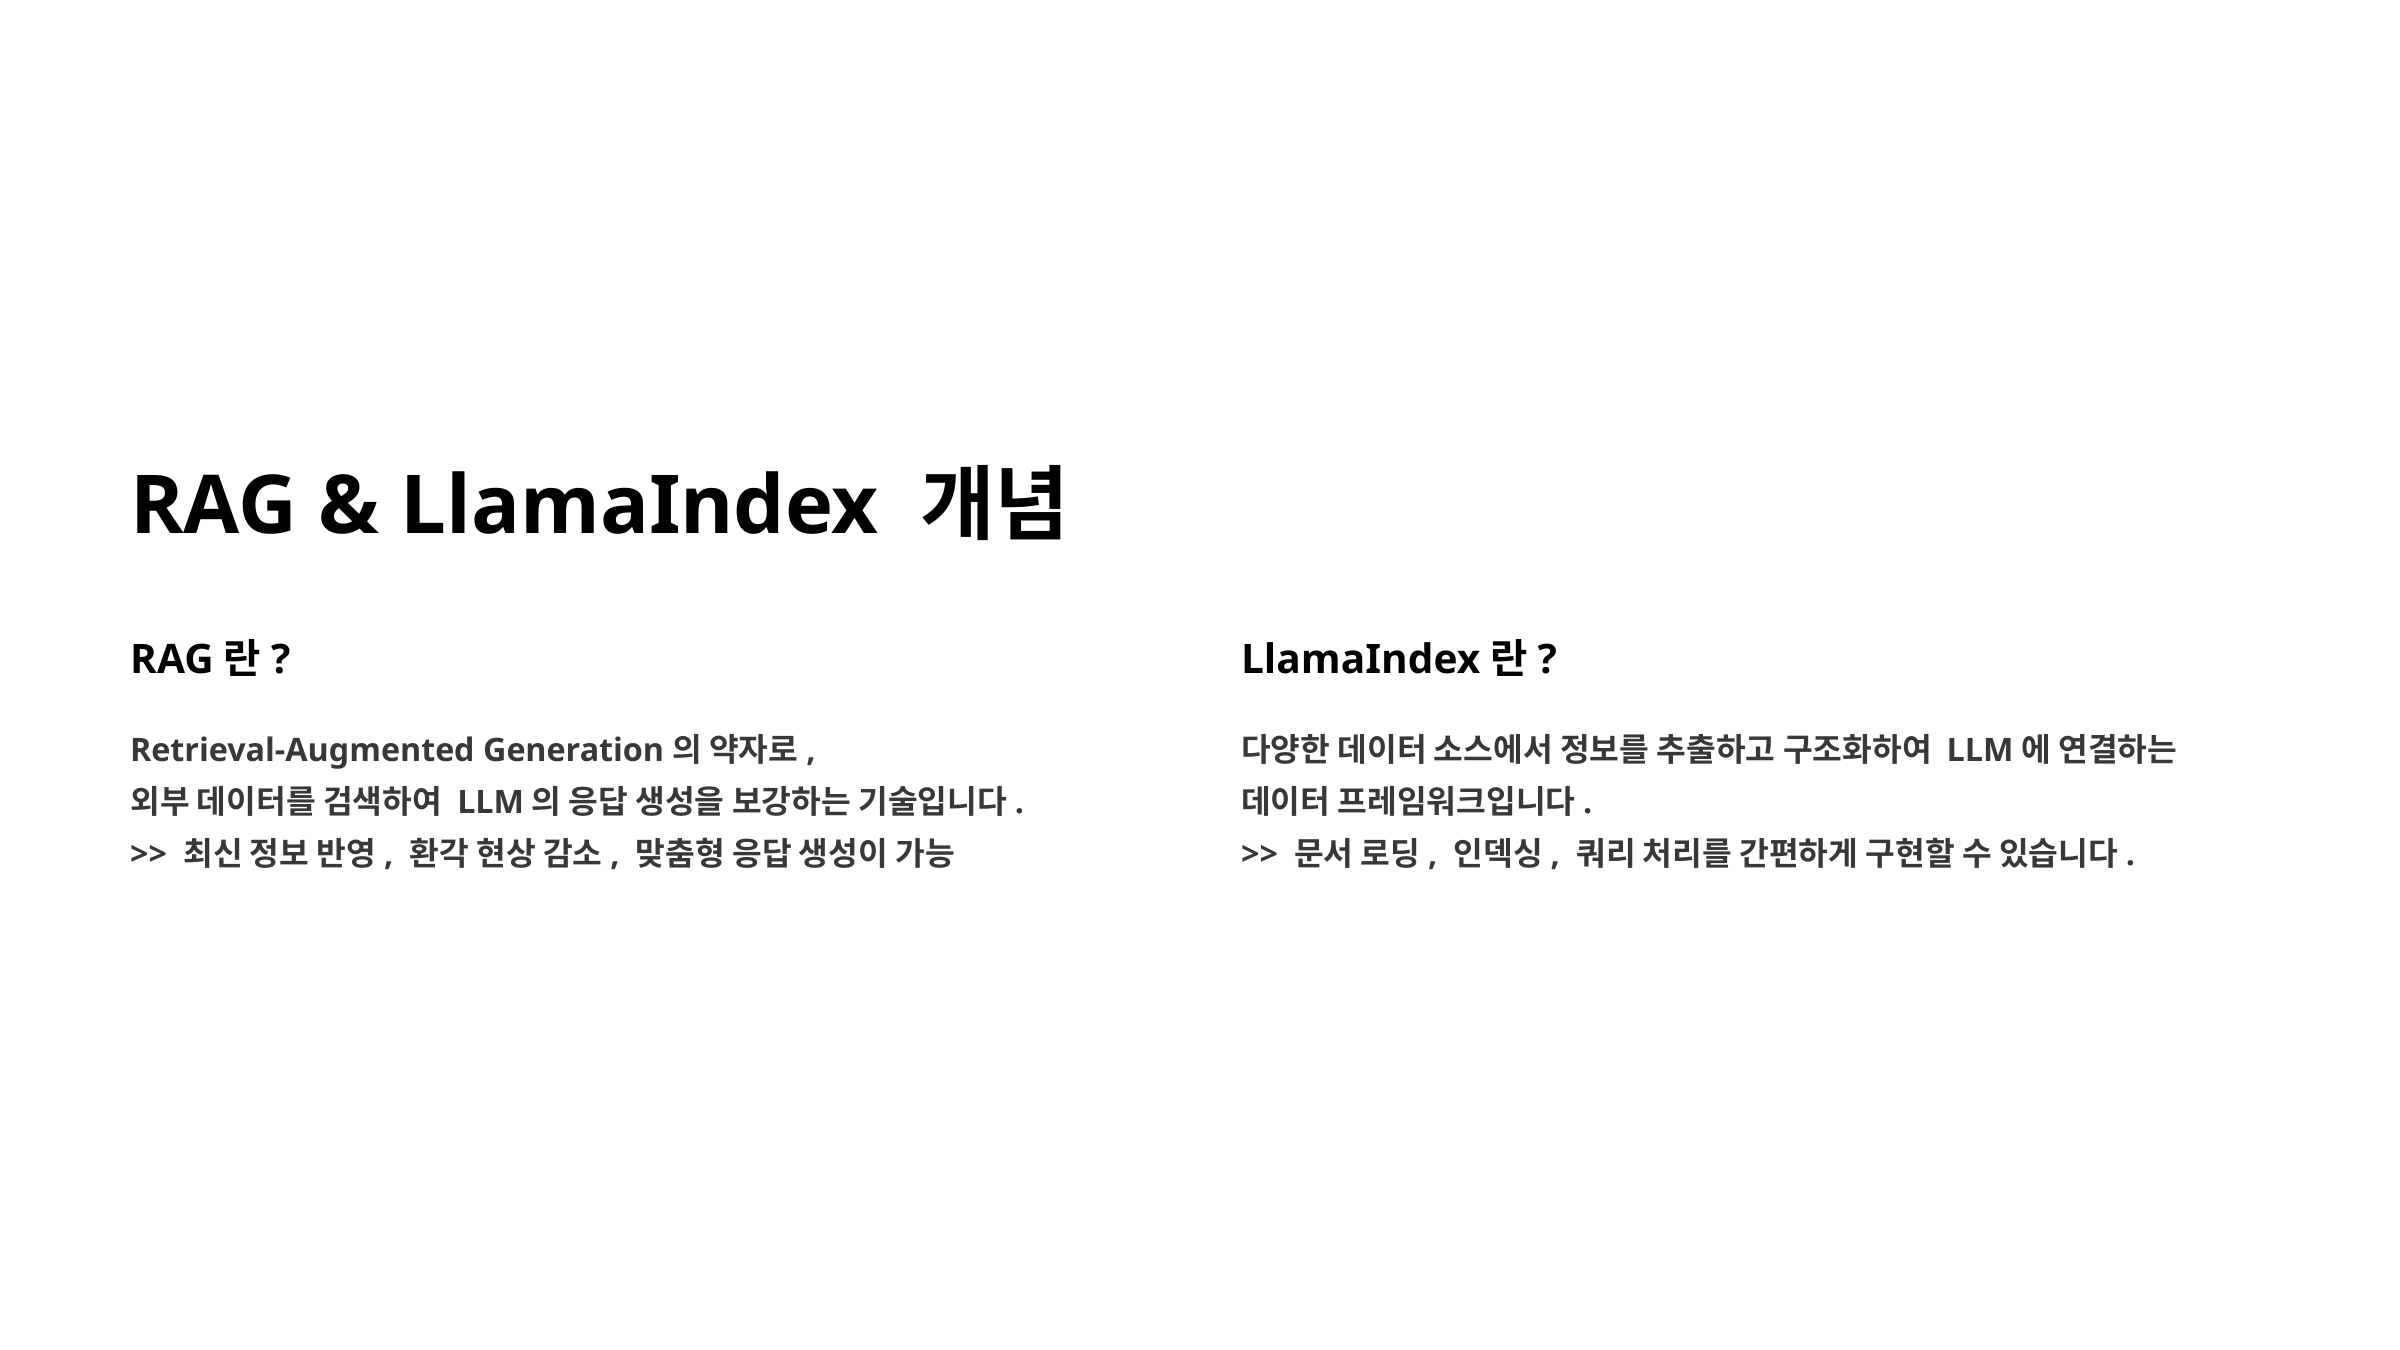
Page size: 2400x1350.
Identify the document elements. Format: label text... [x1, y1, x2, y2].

text_box 다양한 데이터 소스에서 정보를 추출하고 구조화하여 LLM에 연결하는 데이터 프레임워크입니다. >> 문서 로딩, 인덱싱, 쿼리 처리를 간편하게 구현할 수 있습니다. [1240, 715, 2272, 872]
text_box RAG & LlamaIndex 개념 [130, 448, 1012, 551]
text_box RAG란? [130, 632, 538, 683]
text_box Retrieval-Augmented Generation의 약자로, 외부 데이터를 검색하여 LLM의 응답 생성을 보강하는 기술입니다. >> 최신 정보 반영, 환각 현상 감소, 맞춤형 응답 생성이 가능 [130, 715, 1161, 872]
text_box LlamaIndex란? [1240, 632, 1648, 683]
